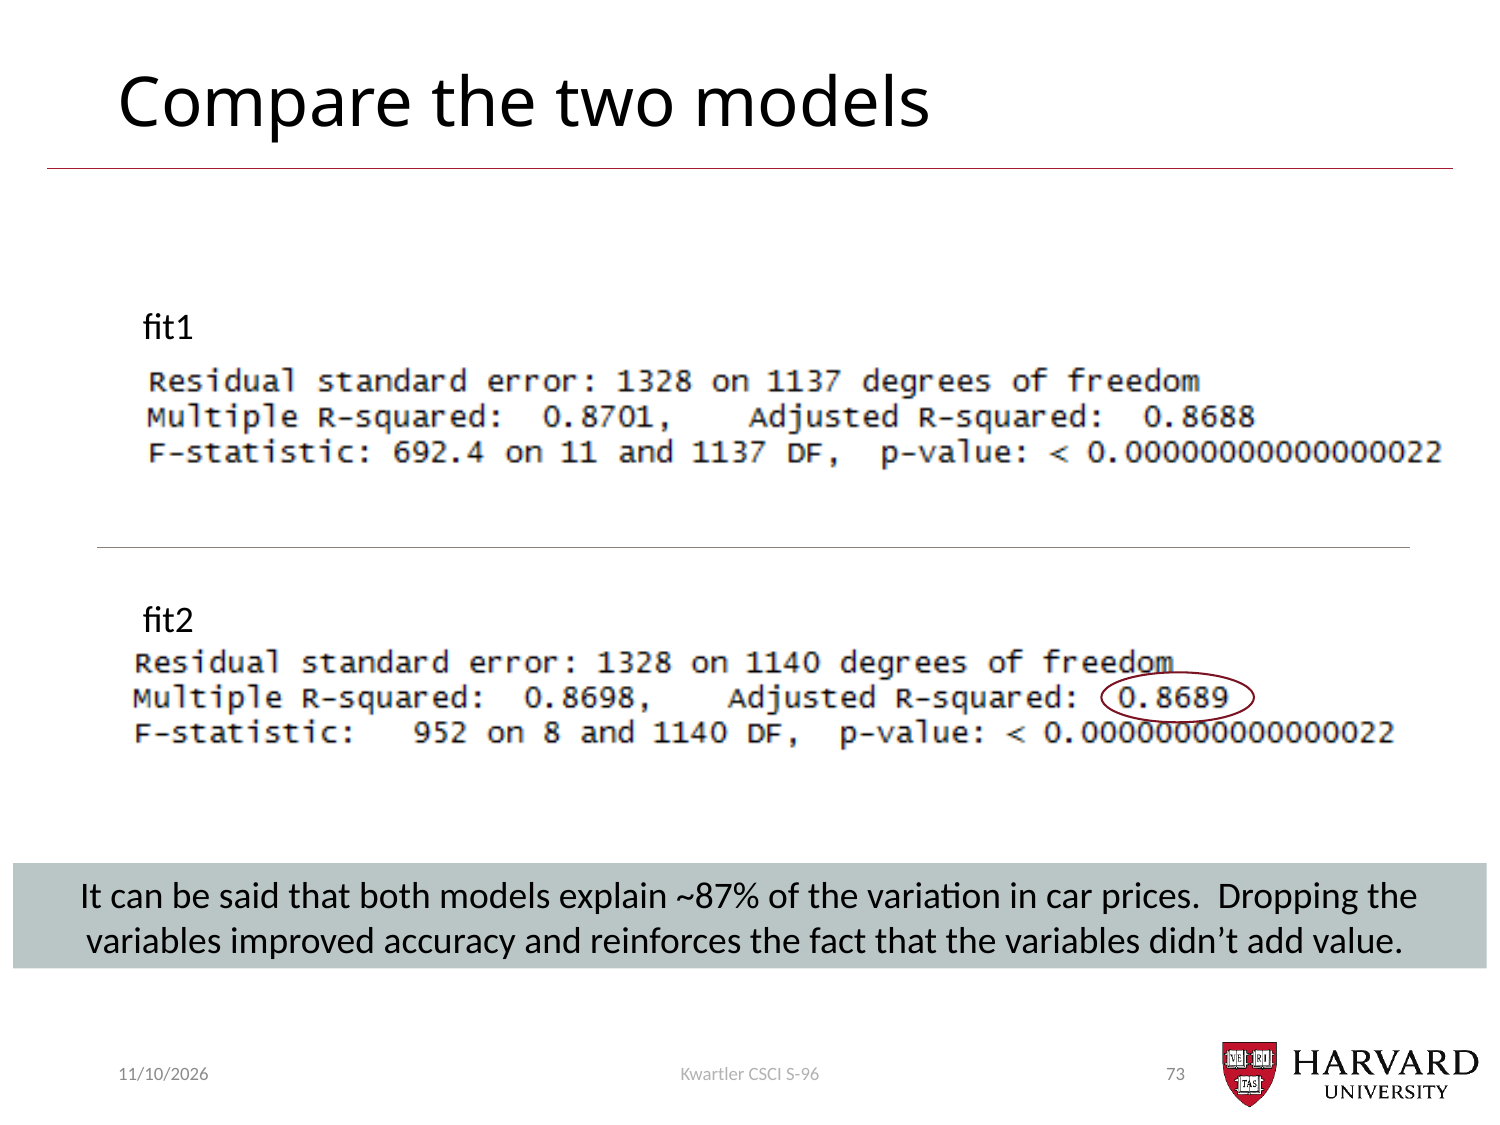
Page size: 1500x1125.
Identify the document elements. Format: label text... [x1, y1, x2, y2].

footer Kwartler CSCI S-96 [496, 1042, 1004, 1103]
picture [128, 636, 1443, 769]
title Compare the two models [103, 59, 1397, 157]
slide_number 73 [1059, 1042, 1200, 1103]
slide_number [103, 1042, 441, 1103]
picture [1200, 1024, 1500, 1125]
text_box It can be said that both models explain ~87% of the variation in car prices. Dropping the variables improved accuracy and reinforces the fact that the variables didn’t add value. [12, 862, 1488, 969]
text_box fit2 [128, 588, 210, 636]
picture [135, 359, 1463, 482]
text_box fit1 [128, 294, 210, 355]
